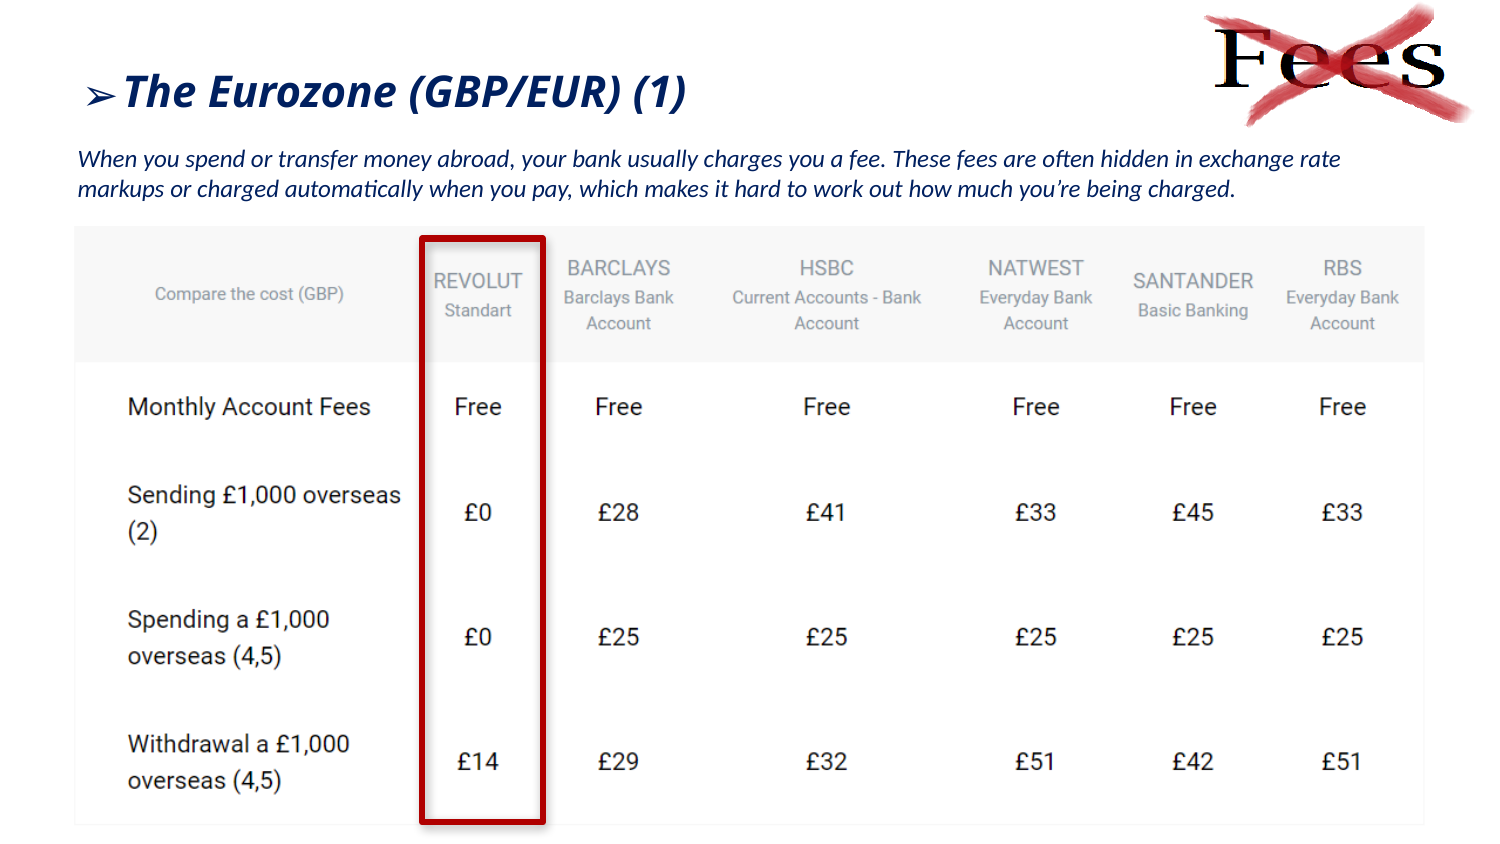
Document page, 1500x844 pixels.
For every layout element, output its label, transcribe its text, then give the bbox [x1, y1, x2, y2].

picture [72, 226, 1427, 830]
text_box The Eurozone (GBP/EUR) (1) [69, 58, 820, 136]
text_box When you spend or transfer money abroad, your bank usually charges you a fee. These fees are often hidden in exchange rate markups or charged automatically when you pay, which makes it hard to work out how much you’re being charged. [66, 136, 1434, 209]
picture [1192, 0, 1500, 135]
